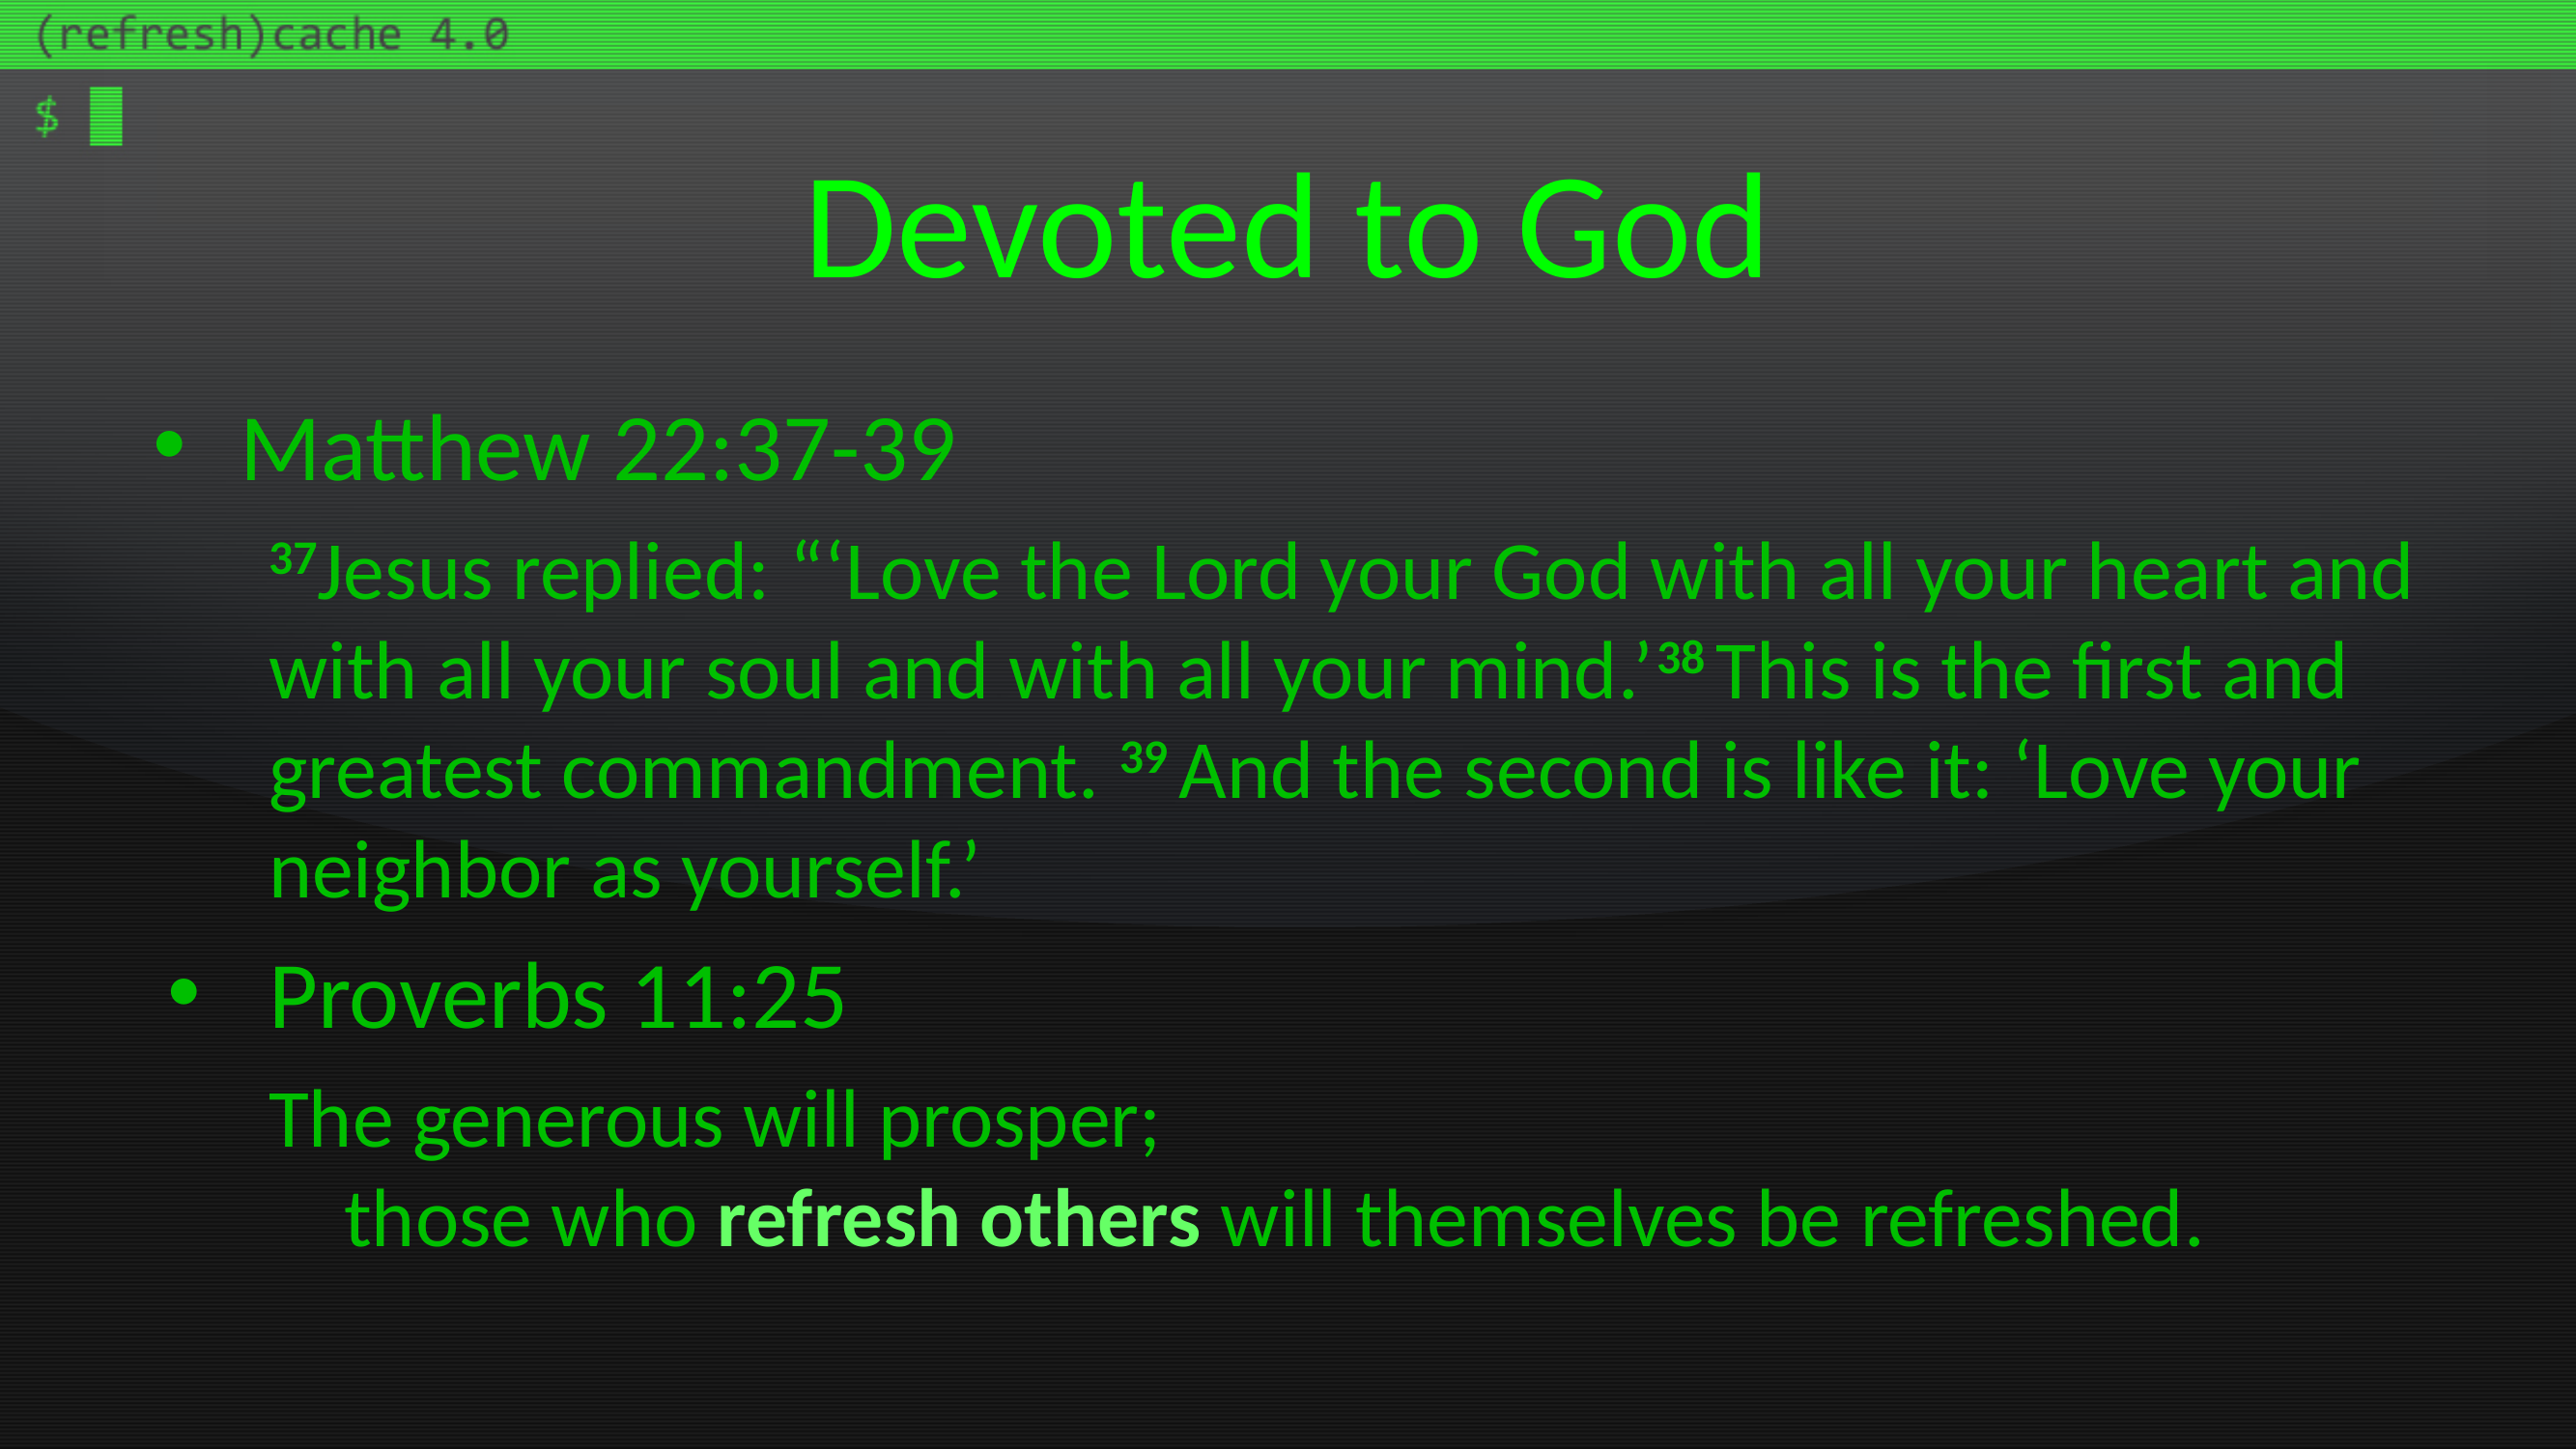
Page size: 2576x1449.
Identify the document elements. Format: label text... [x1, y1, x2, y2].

list Matthew 22:37-39 37Jesus replied: “‘Love the Lord your God with all your heart and with all your soul and with all your mind.’38 This is the first and greatest commandment. 39 And the second is like it: ‘Love your neighbor as yourself.’ Proverbs 11:25 The generous will prosper; those who refresh others will themselves be refreshed. [128, 372, 2448, 1294]
title Devoted to God [128, 96, 2448, 338]
picture [0, 0, 2576, 1449]
